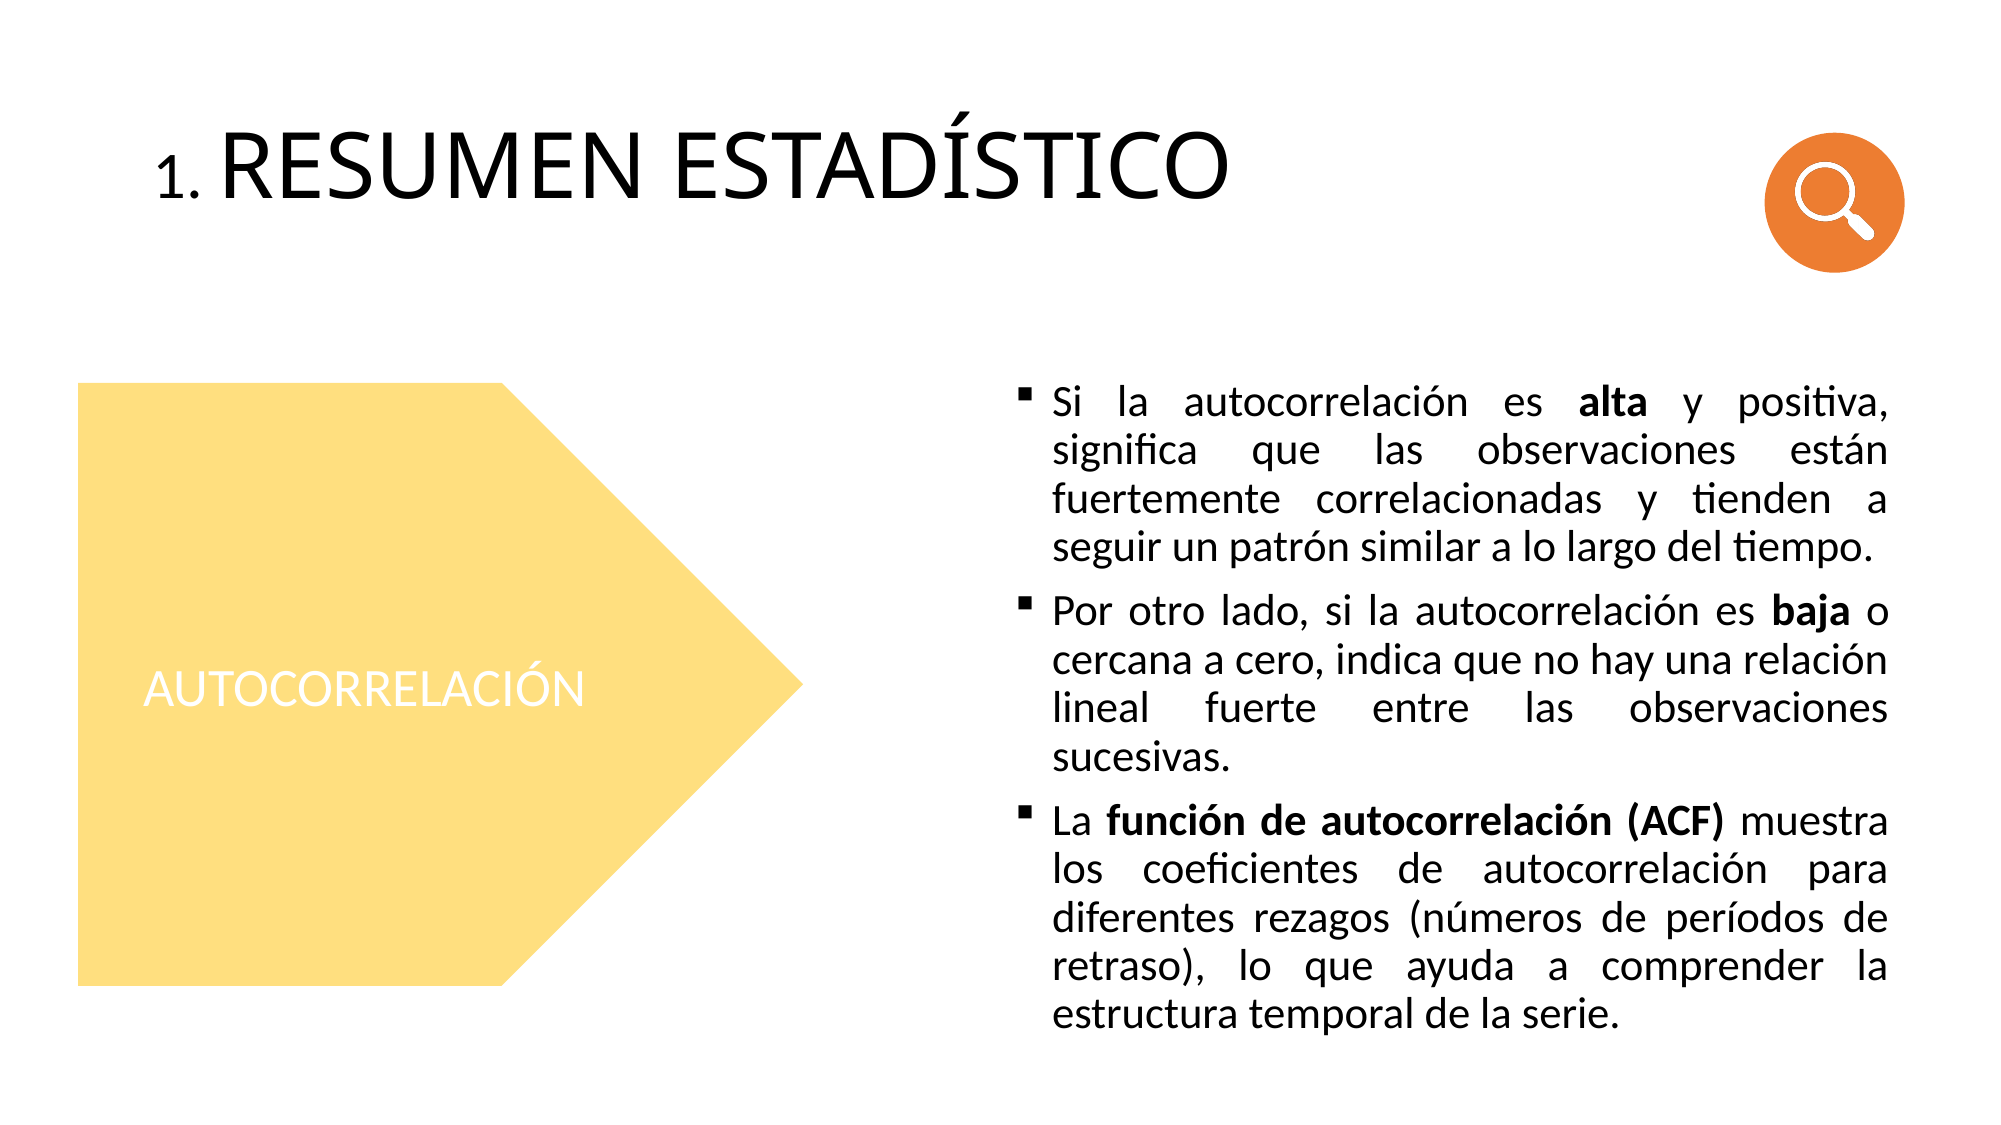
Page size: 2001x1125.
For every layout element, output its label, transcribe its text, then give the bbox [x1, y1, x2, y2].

text_box AUTOCORRELACIÓN [78, 382, 804, 986]
title 1. RESUMEN ESTADÍSTICO [137, 59, 1863, 278]
list Si la autocorrelación es alta y positiva, significa que las observaciones están fuertemente correlacionadas y tienden a seguir un patrón similar a lo largo del tiempo. Por otro lado, si la autocorrelación es baja o cercana a cero, indica que no hay una relación lineal fuerte entre las observaciones sucesivas. La función de autocorrelación (ACF) muestra los coeficientes de autocorrelación para diferentes rezagos (números de períodos de retraso), lo que ayuda a comprender la estructura temporal de la serie. [999, 370, 1905, 1047]
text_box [1764, 132, 1905, 273]
